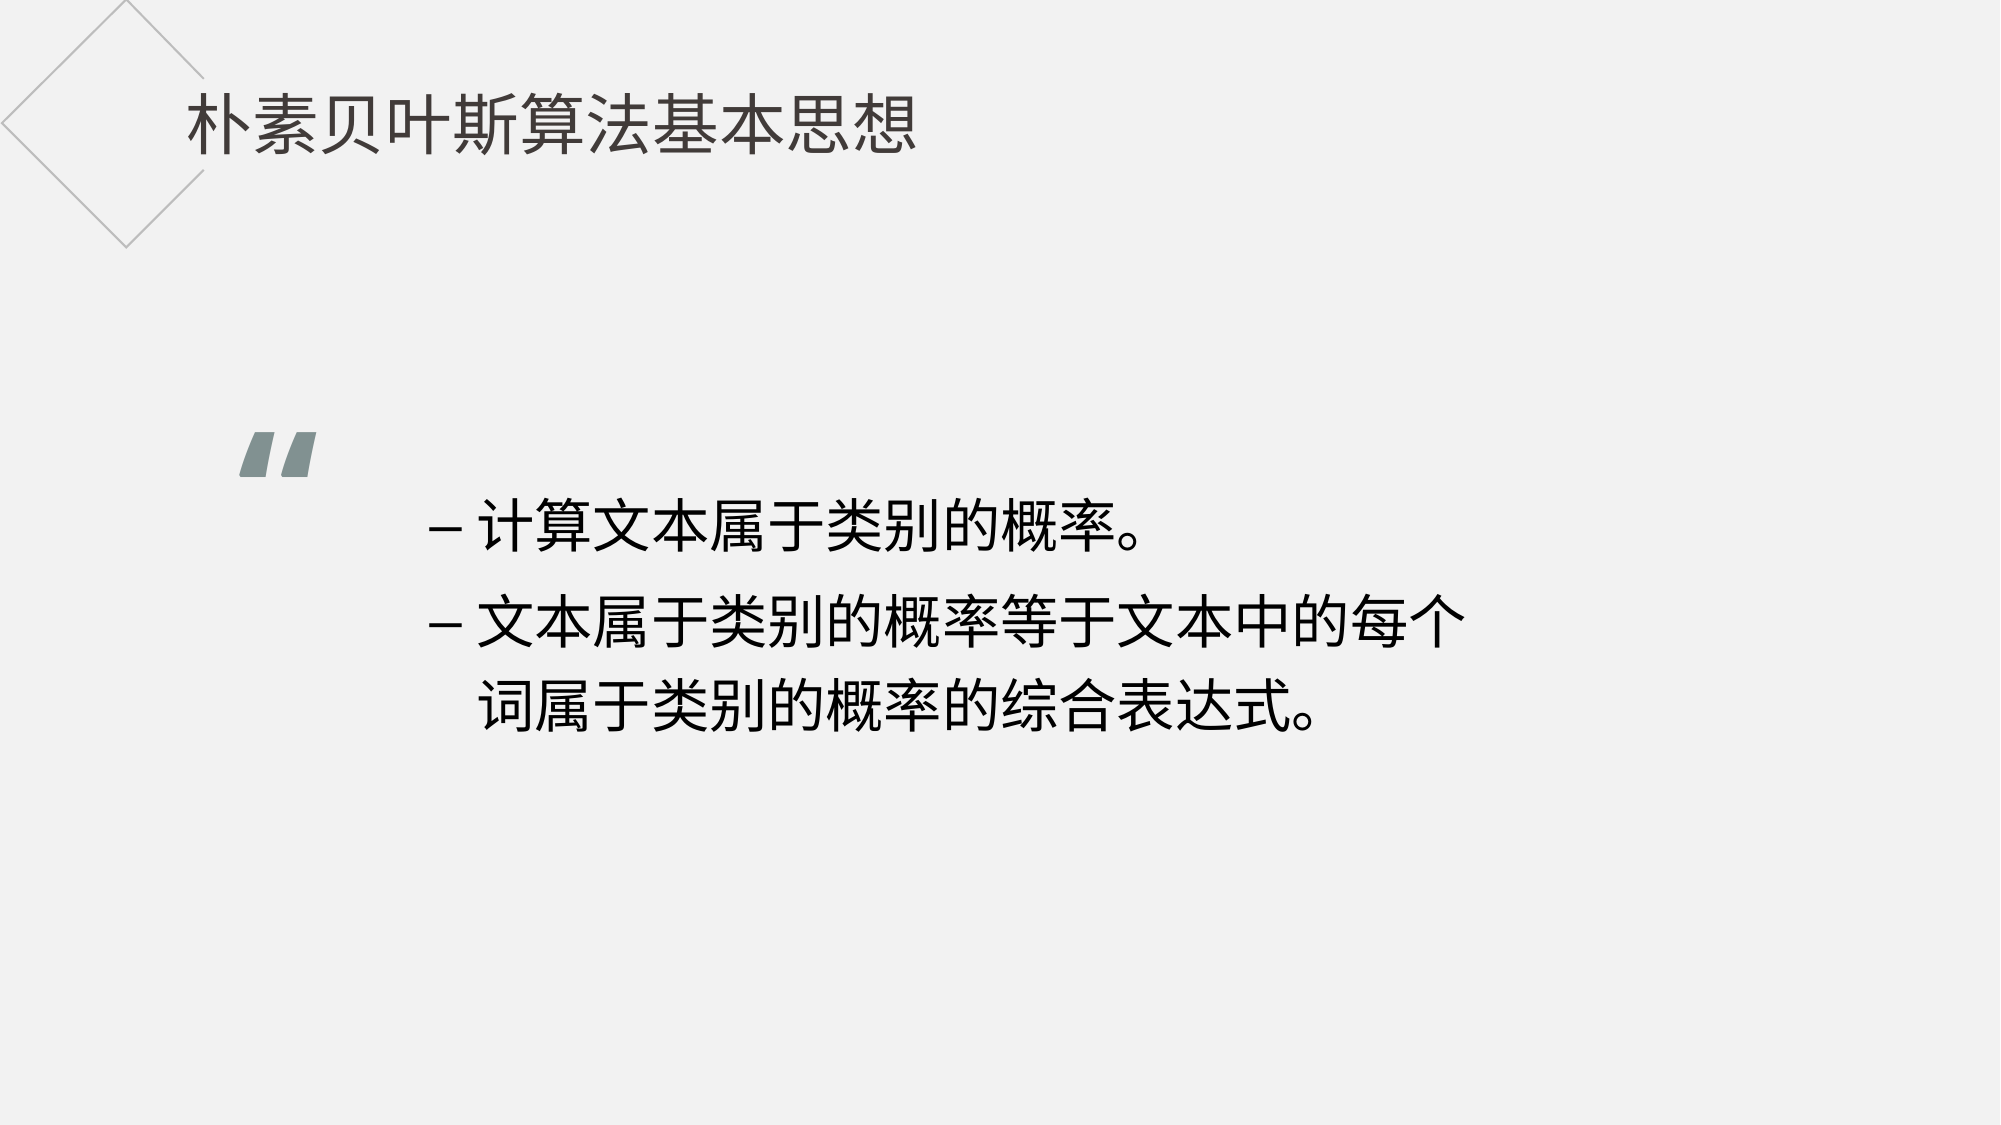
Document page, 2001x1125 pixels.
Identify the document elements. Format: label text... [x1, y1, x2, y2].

text_box [0, 0, 205, 249]
text_box “ [223, 372, 487, 608]
text_box 计算文本属于类别的概率。 文本属于类别的概率等于文本中的每个词属于类别的概率的综合表达式。 [339, 468, 1534, 887]
text_box 朴素贝叶斯算法基本思想 [203, 75, 972, 171]
